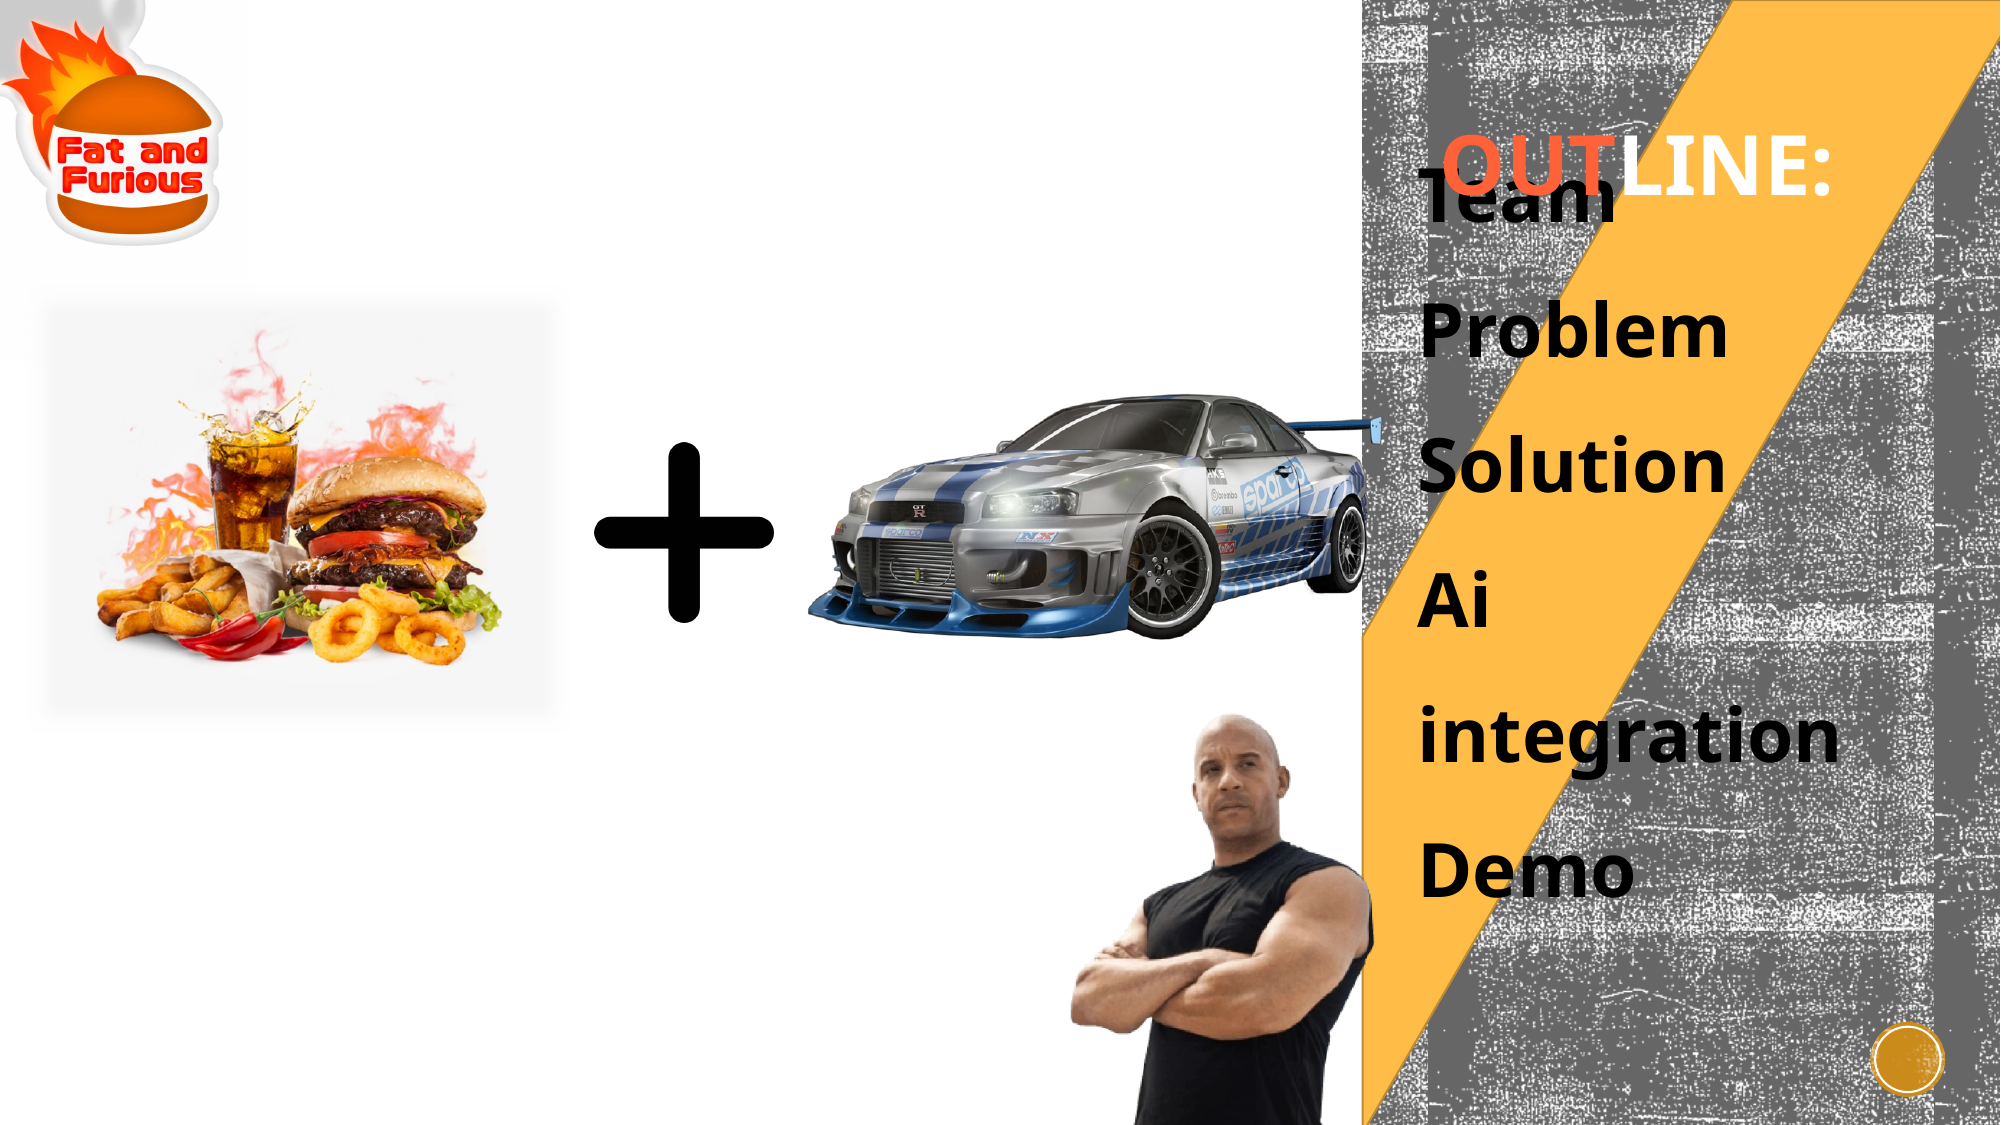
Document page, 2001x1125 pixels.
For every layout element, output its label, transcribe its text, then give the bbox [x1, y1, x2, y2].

text_box Outline: [1424, 103, 2000, 220]
text_box [1543, 113, 1958, 324]
text_box [1671, 0, 2000, 103]
title Team Problem Solution Ai integration Demo [1403, 324, 1928, 921]
text_box [1403, 921, 1488, 1066]
picture [594, 260, 1450, 1125]
picture [0, 0, 570, 734]
